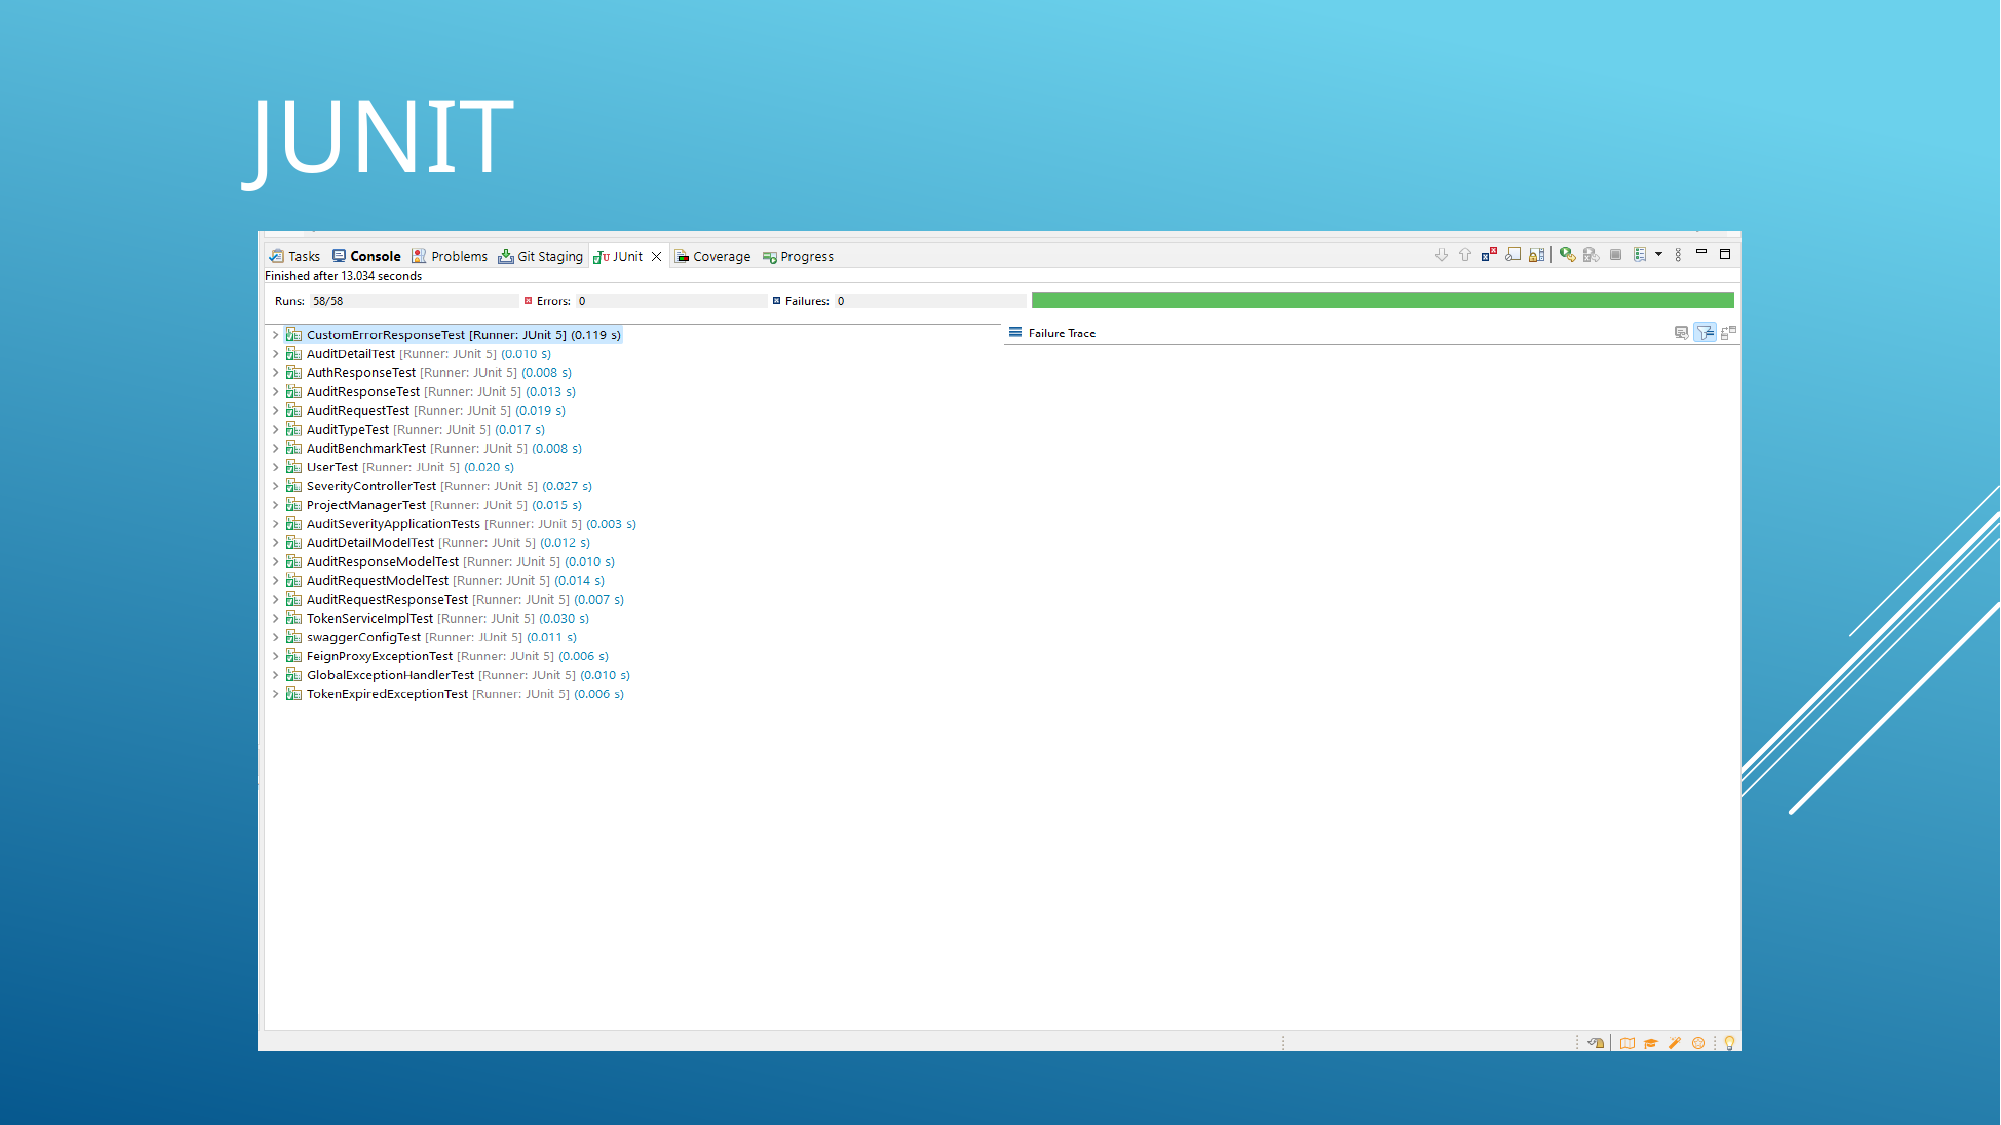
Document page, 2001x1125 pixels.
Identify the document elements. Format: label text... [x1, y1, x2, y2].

title JUNIT [234, 20, 1594, 201]
picture [257, 231, 1743, 1051]
